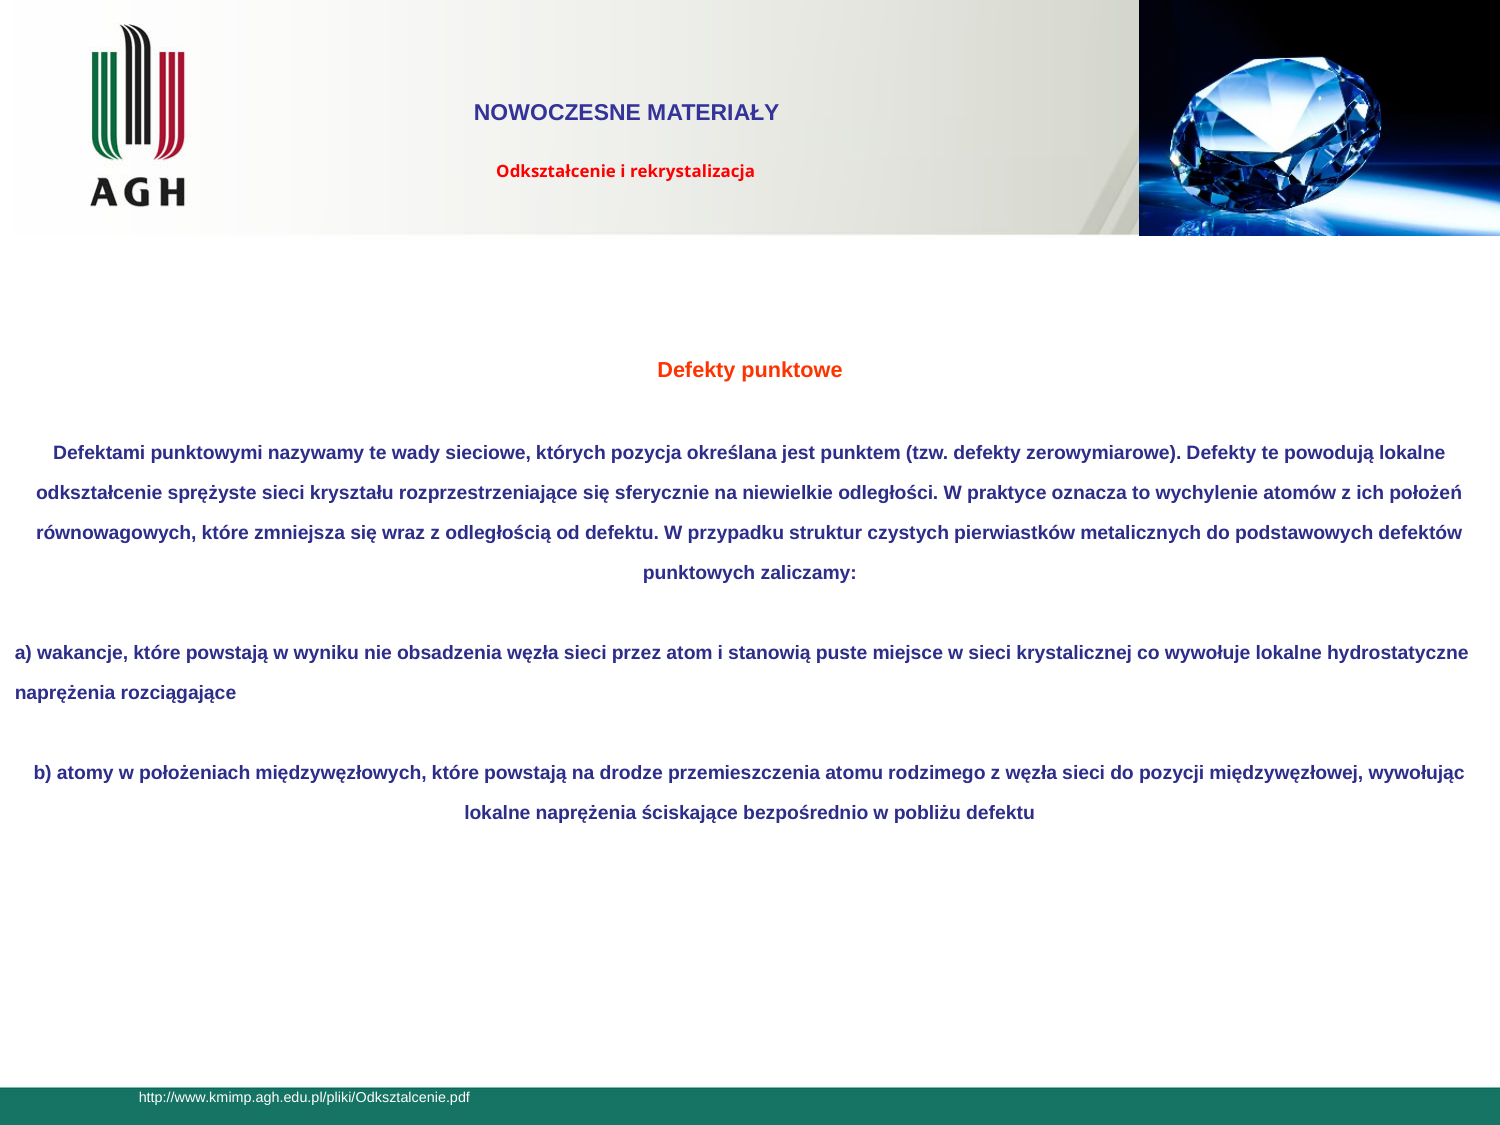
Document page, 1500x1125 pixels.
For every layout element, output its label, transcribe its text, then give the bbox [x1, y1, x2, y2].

text_box Odkształcenie i rekrystalizacja [135, 148, 1116, 204]
picture [0, 0, 1500, 346]
text_box Defekty punktowe Defektami punktowymi nazywamy te wady sieciowe, których pozycja określana jest punktem (tzw. defekty zerowymiarowe). Defekty te powodują lokalne odkształcenie sprężyste sieci kryształu rozprzestrzeniające się sferycznie na niewielkie odległości. W praktyce oznacza to wychylenie atomów z ich położeń równowagowych, które zmniejsza się wraz z odległością od defektu. W przypadku struktur czystych pierwiastków metalicznych do podstawowych defektów punktowych zaliczamy: a) wakancje, które powstają w wyniku nie obsadzenia węzła sieci przez atom i stanowią puste miejsce w sieci krystalicznej co wywołuje lokalne hydrostatyczne naprężenia rozciągające b) atomy w położeniach międzywęzłowych, które powstają na drodze przemieszczenia atomu rodzimego z węzła sieci do pozycji międzywęzłowej, wywołując lokalne naprężenia ściskające bezpośrednio w pobliżu defektu [0, 346, 1500, 846]
picture [0, 846, 1500, 1125]
text_box NOWOCZESNE MATERIAŁY [461, 98, 793, 149]
text_box http://www.kmimp.agh.edu.pl/pliki/Odksztalcenie.pdf [123, 1079, 486, 1125]
